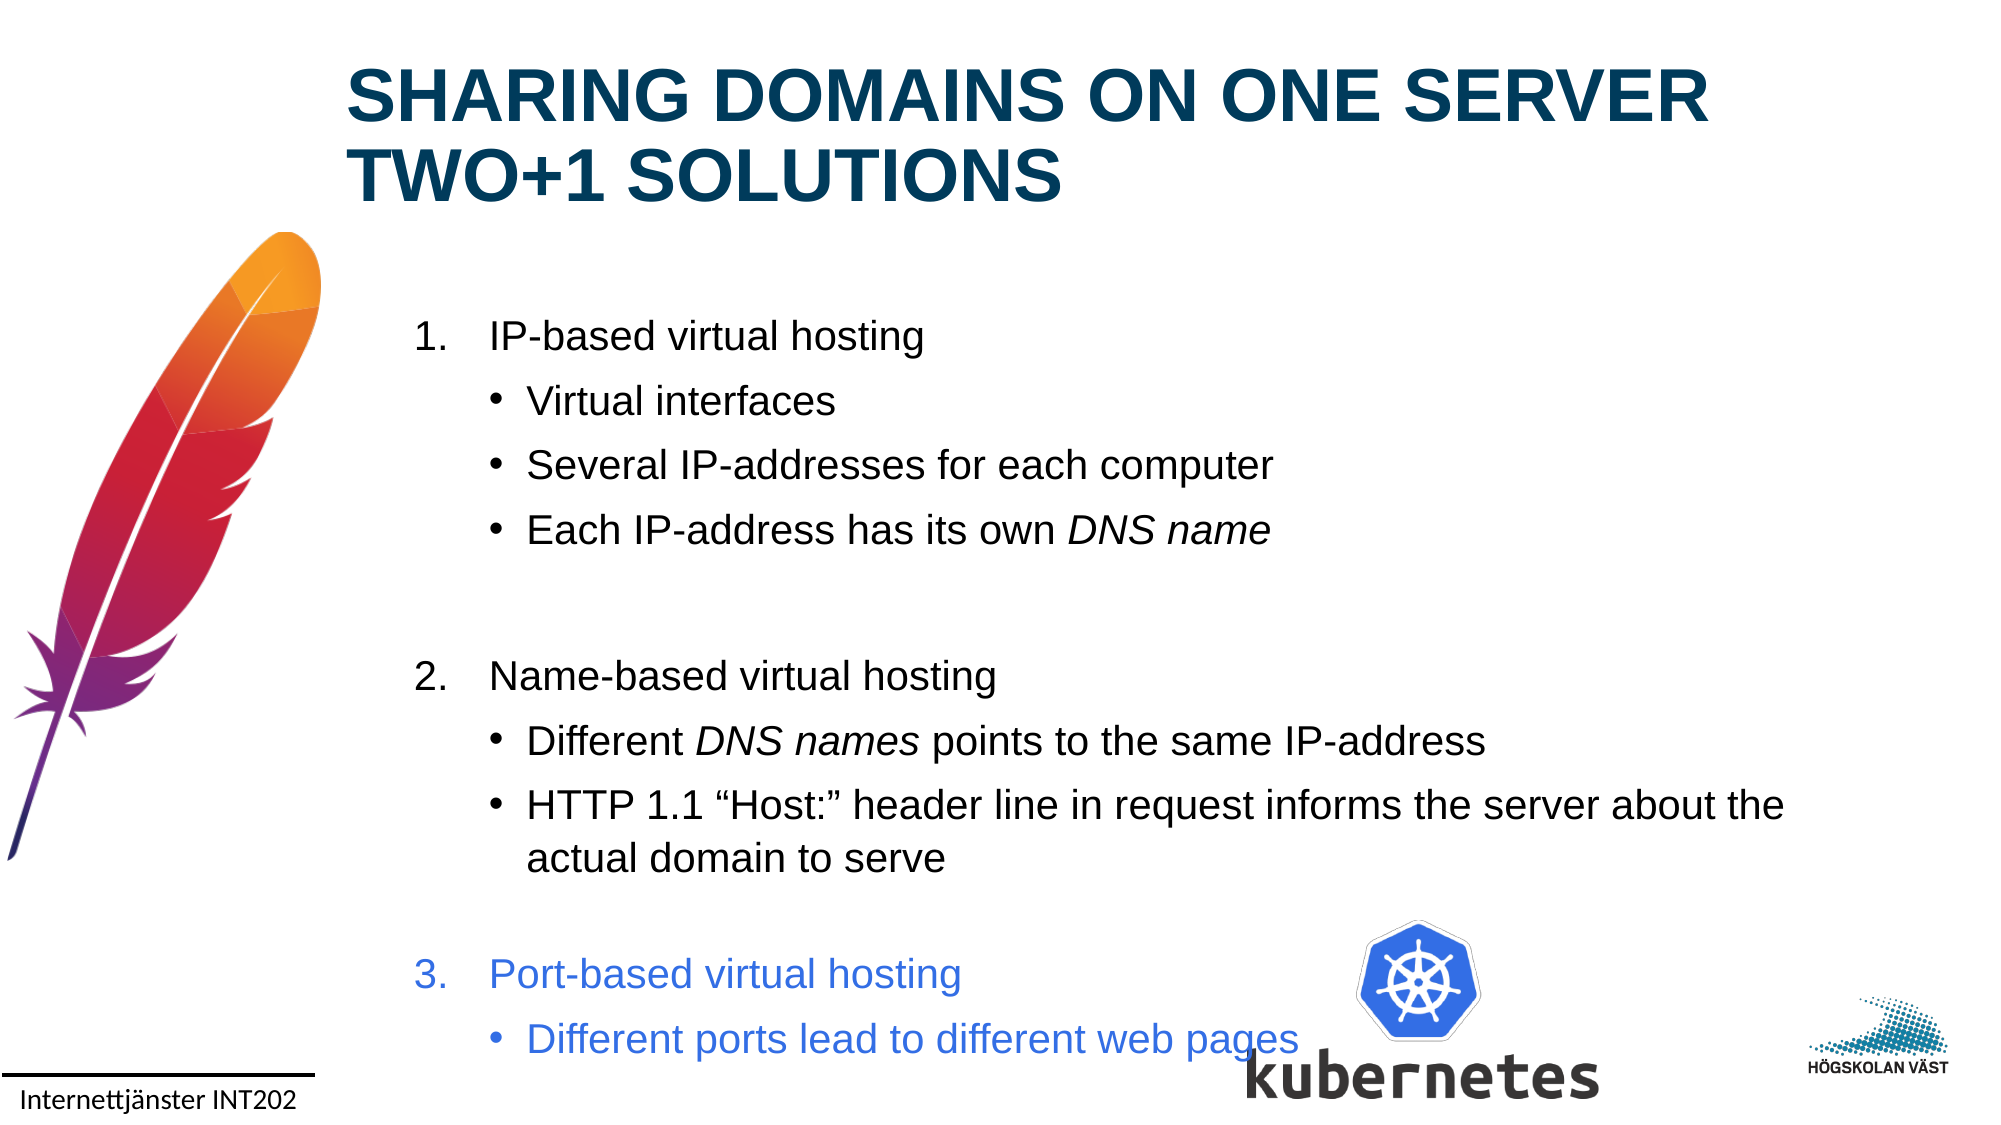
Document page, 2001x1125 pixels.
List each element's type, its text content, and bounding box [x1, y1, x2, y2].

picture [1863, 988, 1954, 1080]
picture [1231, 913, 1614, 1105]
title SHARING DOMAINS ON ONE SERVER TWO+1 SOLUTIONS [331, 54, 1795, 221]
picture [7, 232, 322, 861]
list IP-based virtual hosting Virtual interfaces Several IP-addresses for each computer Each IP-address has its own DNS name Name-based virtual hosting Different DNS names points to the same IP-address HTTP 1.1 “Host:” header line in request informs the server about the actual domain to serve Port-based virtual hosting Different ports lead to different web pages [399, 299, 1863, 1125]
